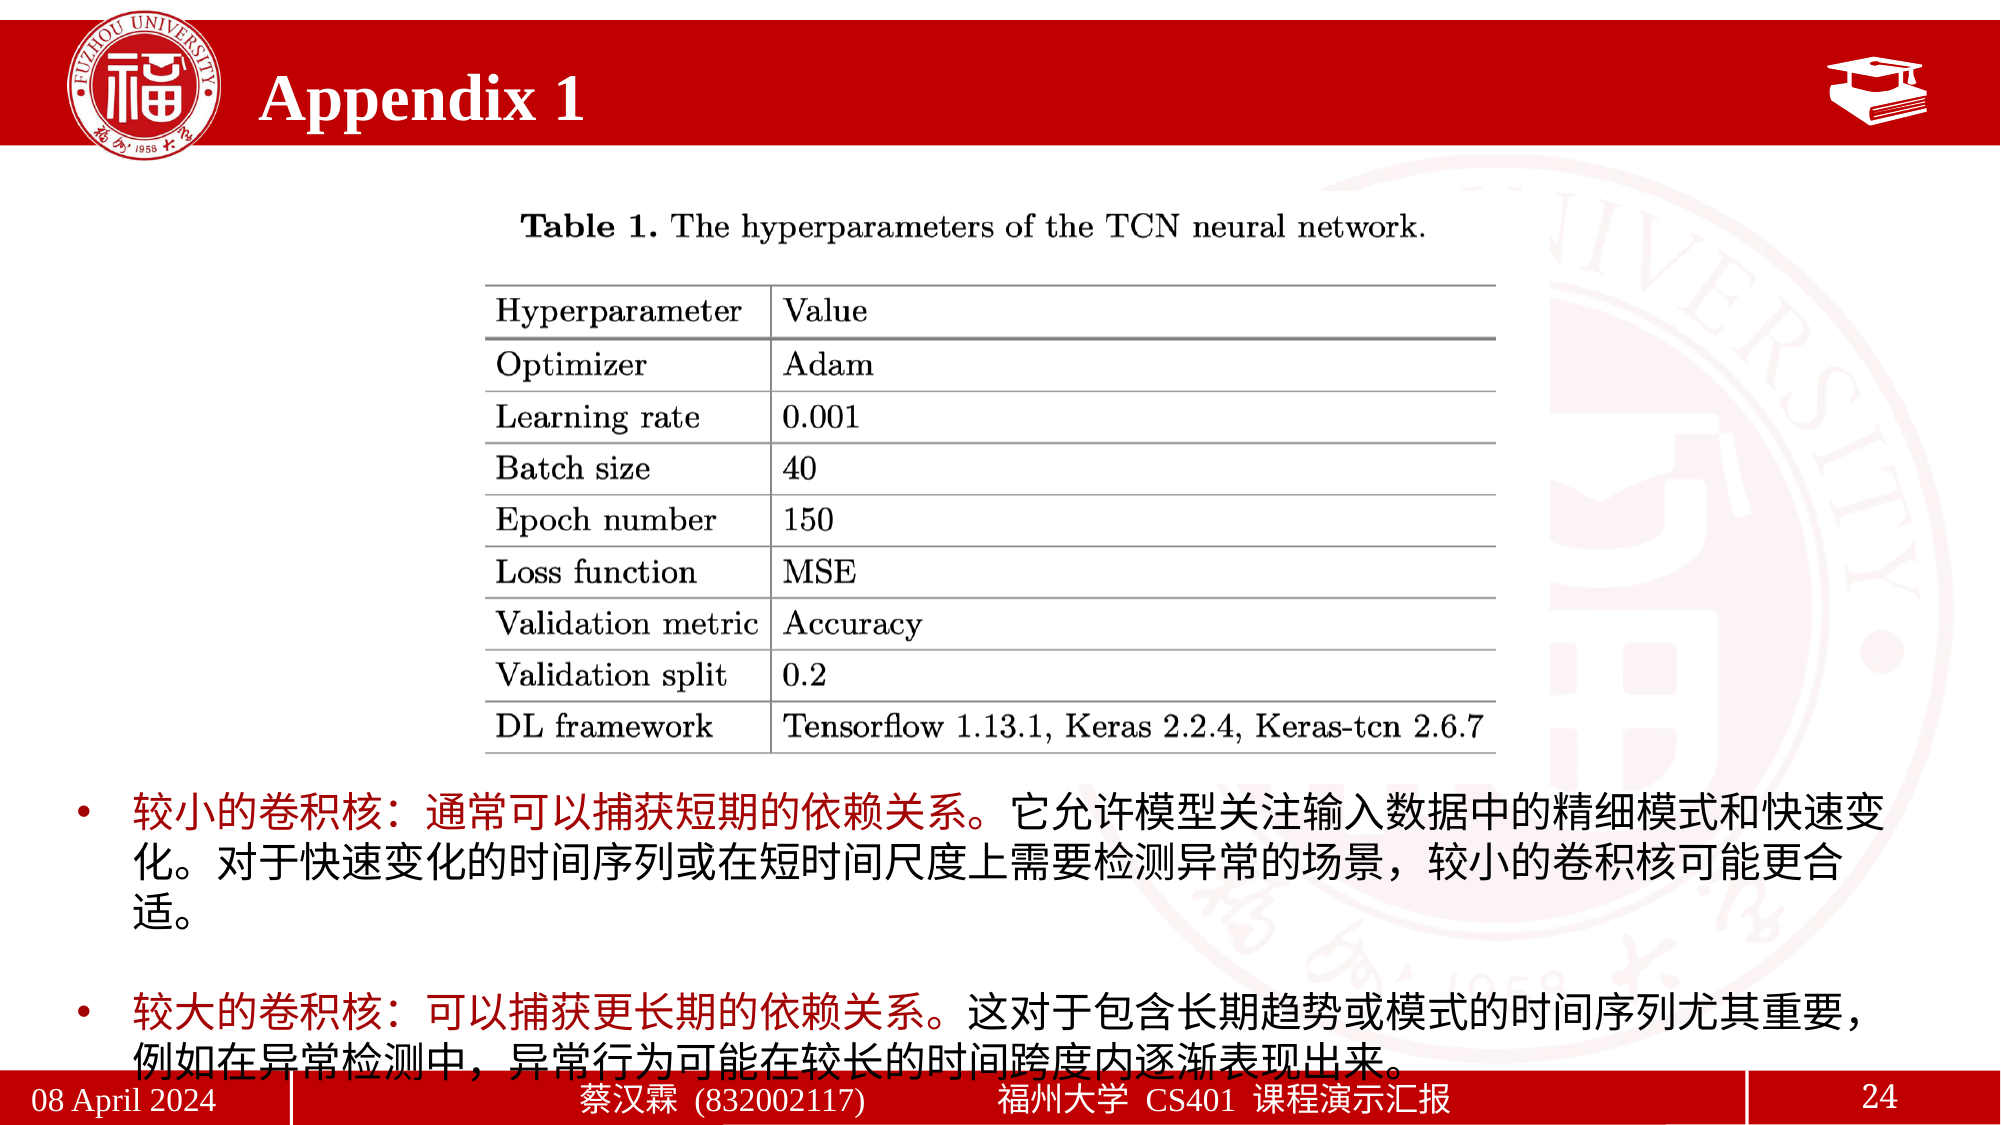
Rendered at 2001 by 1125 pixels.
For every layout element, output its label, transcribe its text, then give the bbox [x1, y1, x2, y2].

picture [67, 9, 221, 161]
text_box 较小的卷积核：通常可以捕获短期的依赖关系。它允许模型关注输入数据中的精细模式和快速变化。对于快速变化的时间序列或在短时间尺度上需要检测异常的场景，较小的卷积核可能更合适。 较大的卷积核：可以捕获更长期的依赖关系。这对于包含长期趋势或模式的时间序列尤其重要，例如在异常检测中，异常行为可能在较长的时间跨度内逐渐表现出来。 [61, 778, 1939, 1125]
picture [450, 191, 1550, 784]
text_box Appendix 1 [243, 30, 1201, 142]
